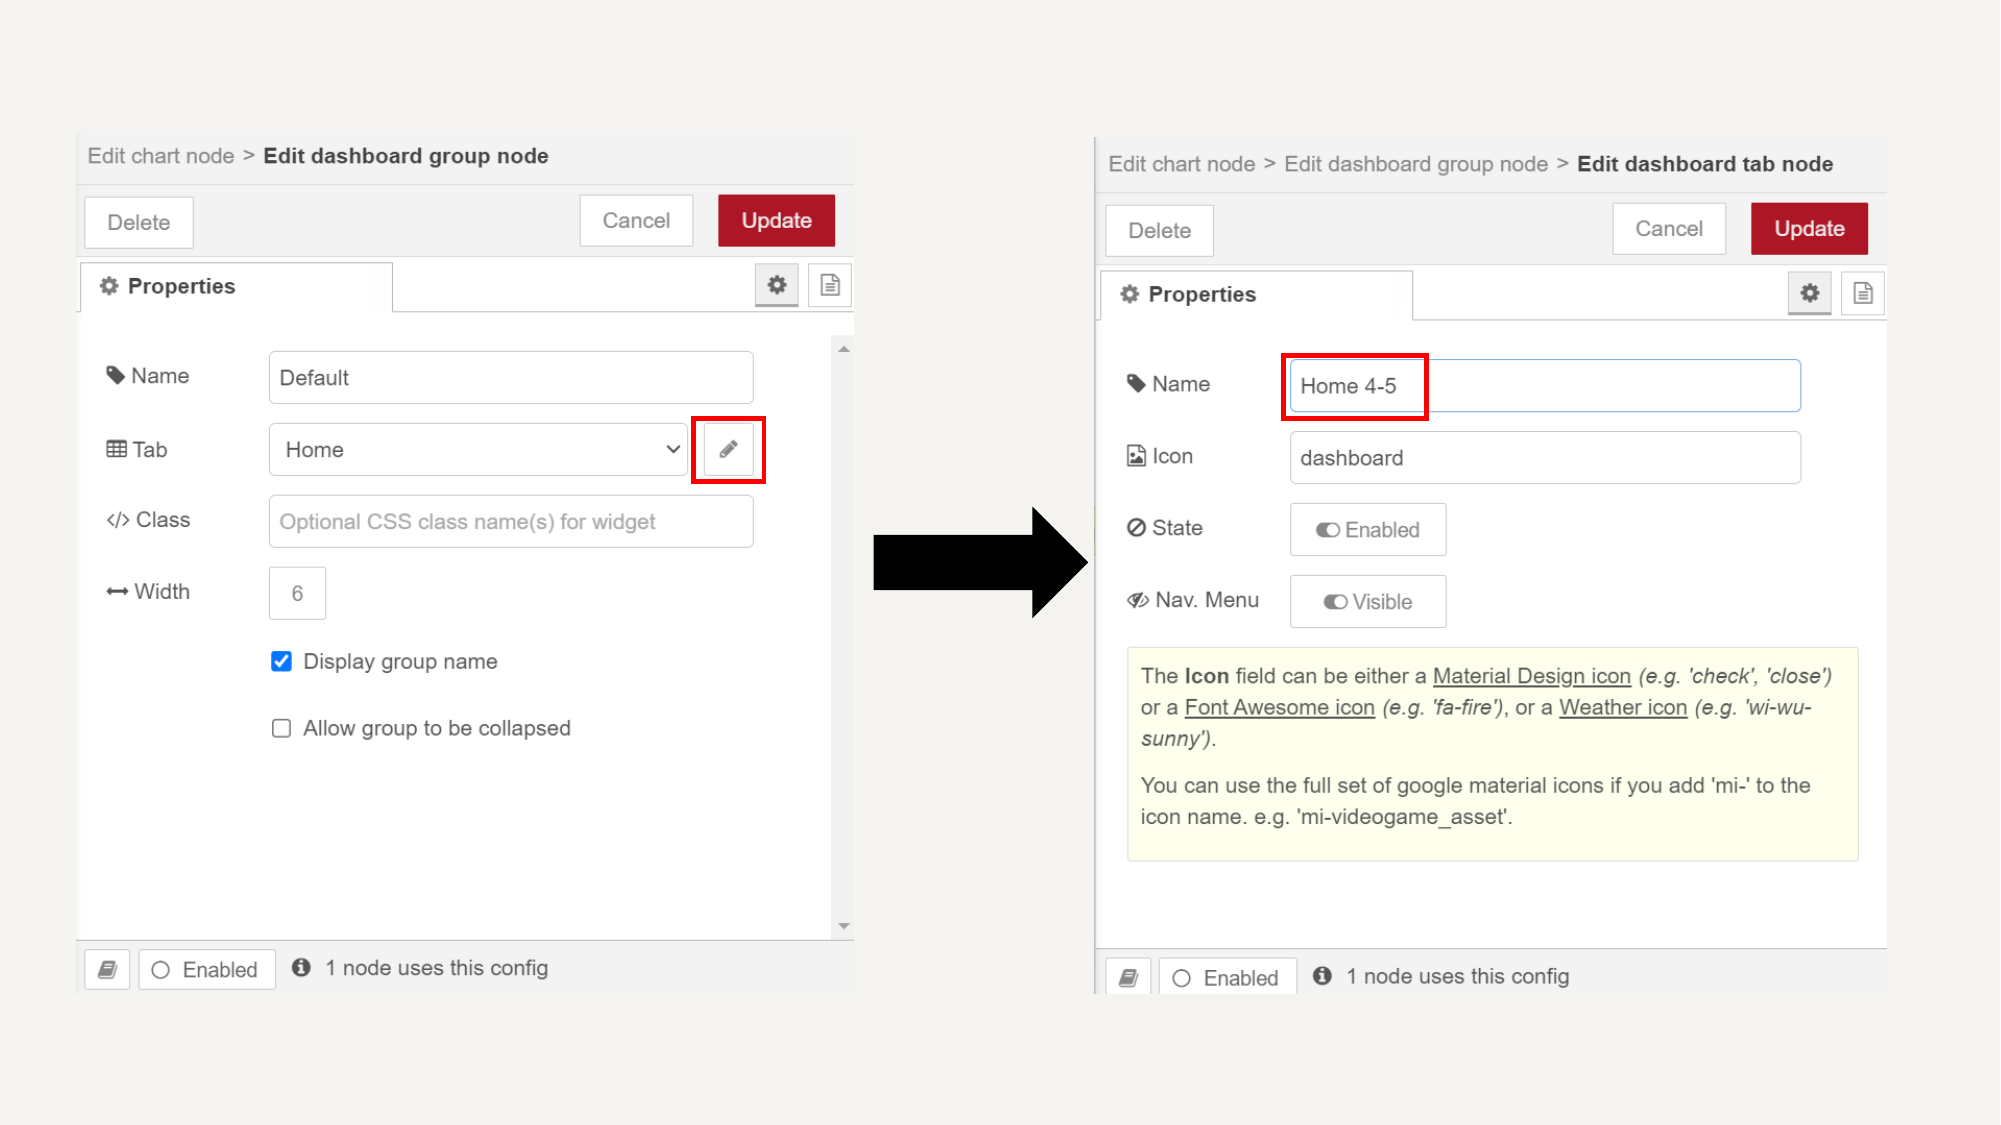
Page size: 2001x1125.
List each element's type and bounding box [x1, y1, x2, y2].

picture [1093, 137, 1887, 994]
text_box [0, 0, 2000, 1125]
text_box [873, 506, 1089, 619]
picture [76, 131, 854, 994]
